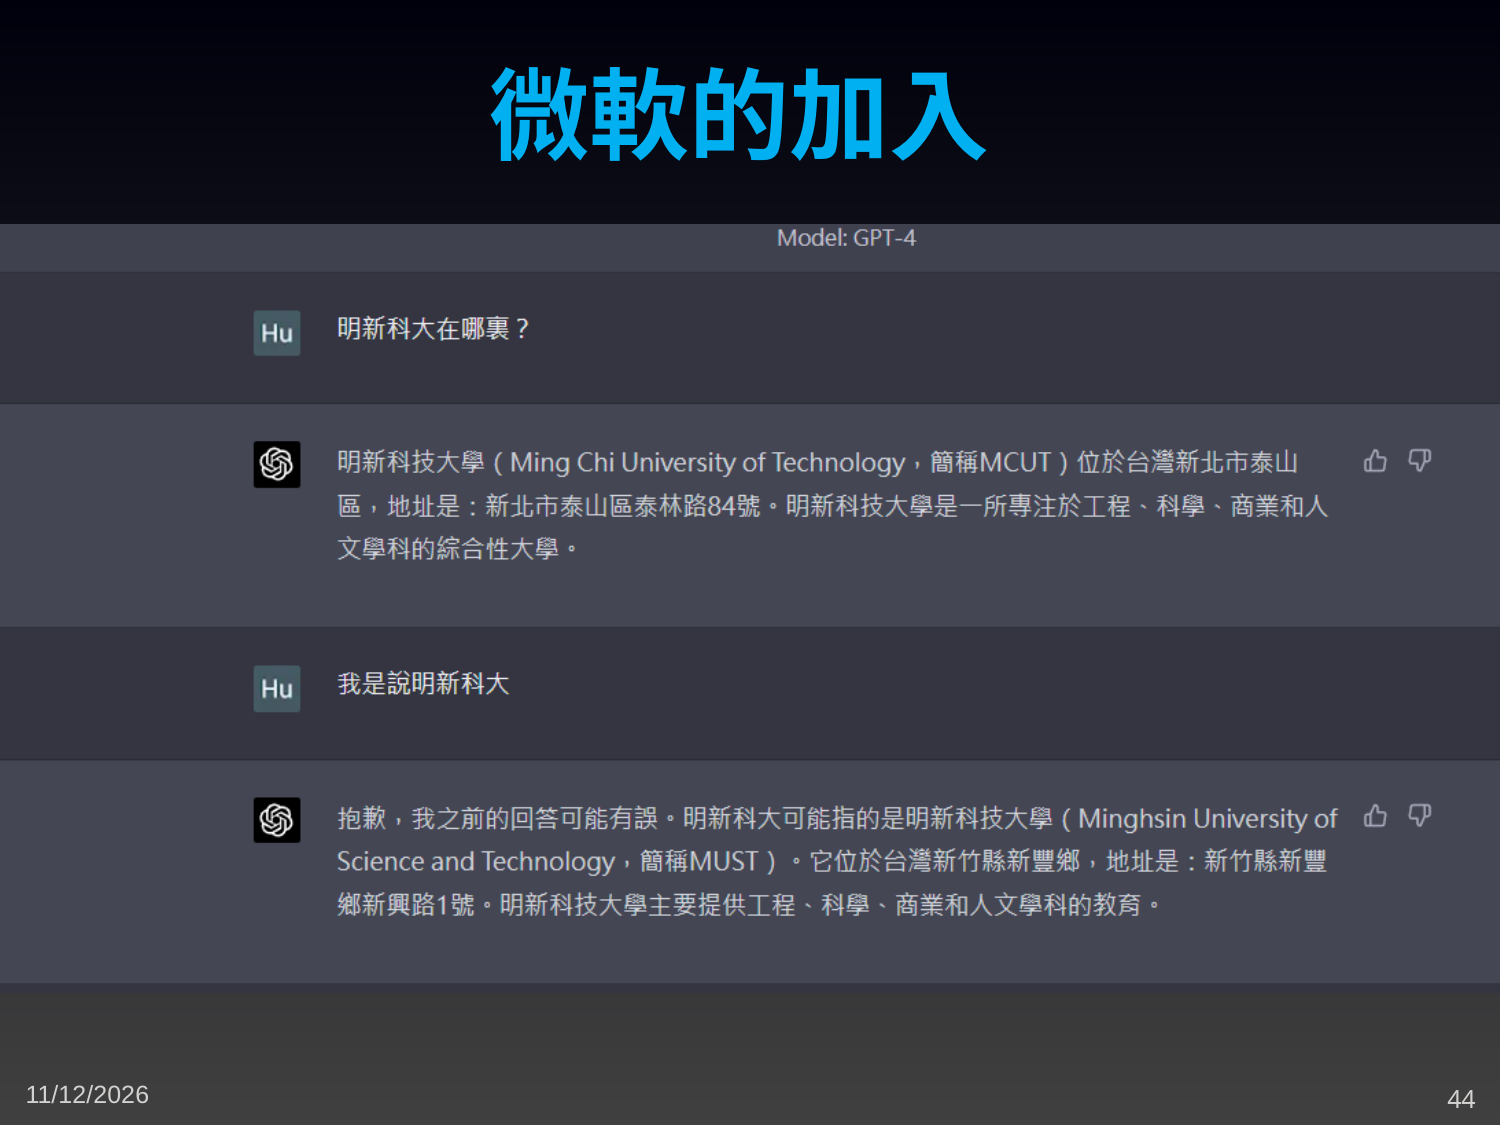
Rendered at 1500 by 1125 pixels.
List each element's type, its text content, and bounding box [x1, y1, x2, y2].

picture [0, 224, 1500, 993]
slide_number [10, 1075, 411, 1117]
slide_number 44 [1340, 1075, 1491, 1117]
text_box 微軟的加入 [474, 24, 1063, 188]
